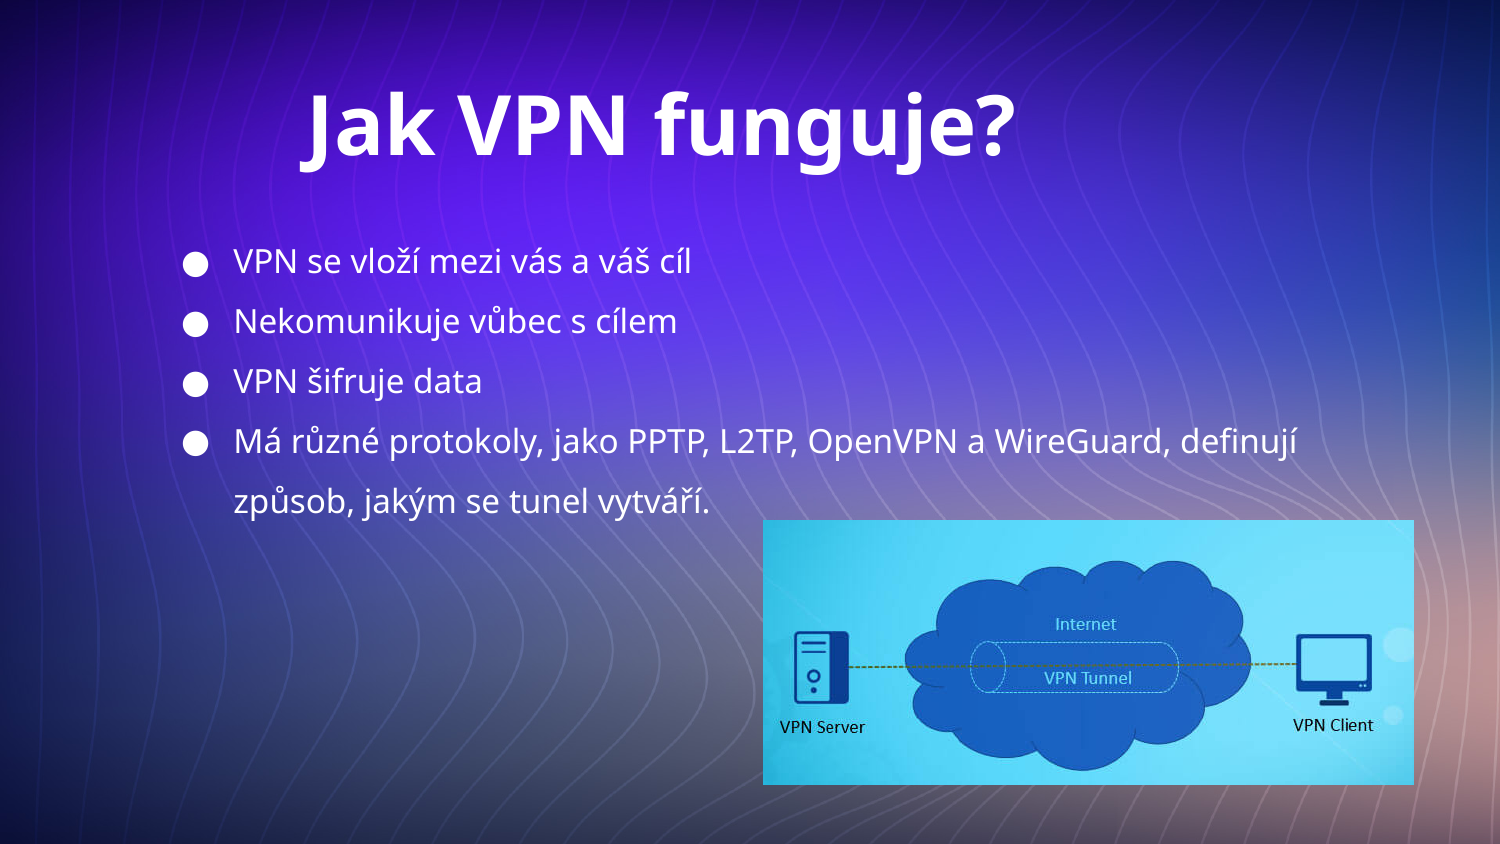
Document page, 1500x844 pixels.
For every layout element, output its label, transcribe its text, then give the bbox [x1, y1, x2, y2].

picture [0, 0, 1500, 844]
subtitle VPN se vloží mezi vás a váš cíl Nekomunikuje vůbec s cílem VPN šifruje data Má různé protokoly, jako PPTP, L2TP, OpenVPN a WireGuard, definují způsob, jakým se tunel vytváří. [143, 205, 1405, 530]
title Jak VPN funguje? [291, 35, 1327, 188]
